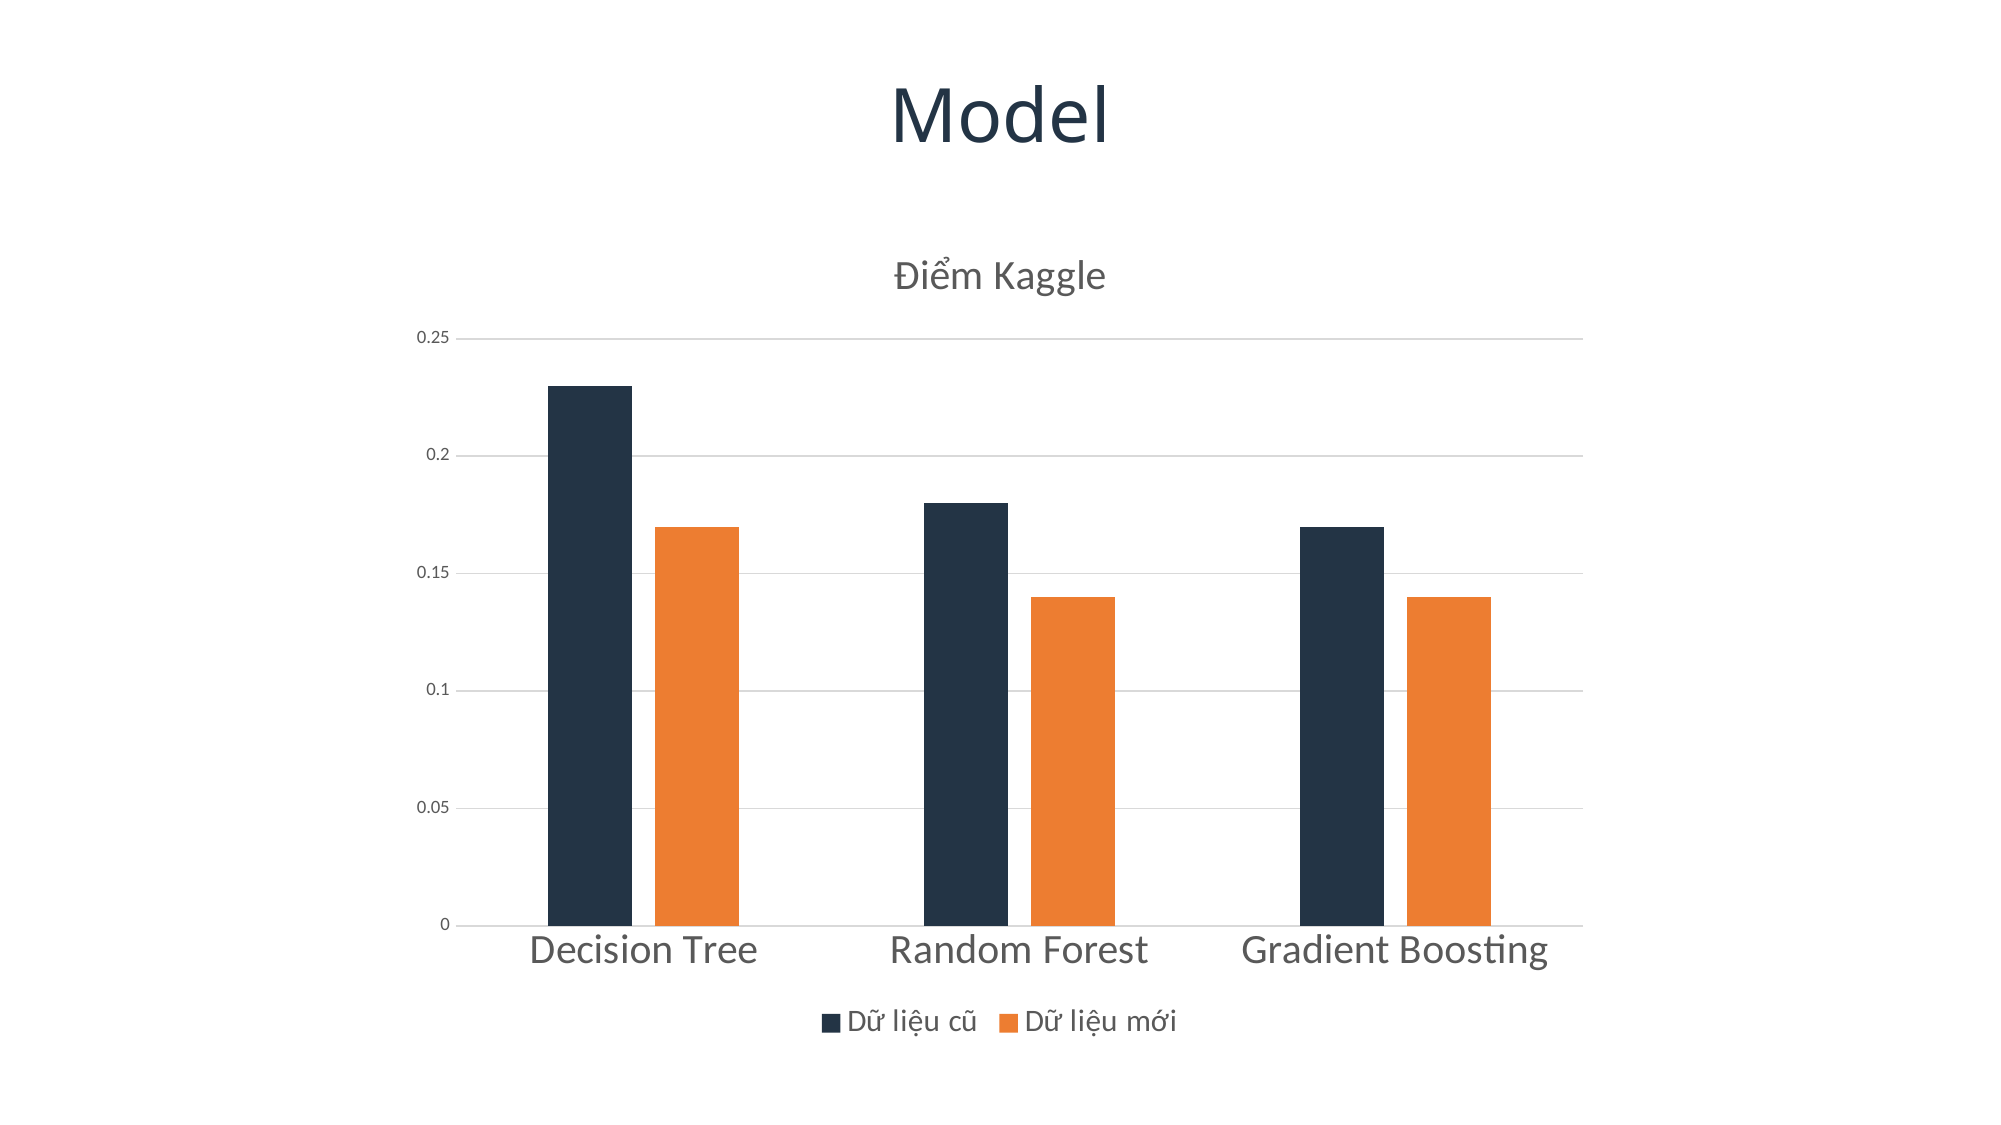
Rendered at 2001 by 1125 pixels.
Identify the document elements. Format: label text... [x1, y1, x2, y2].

chart [392, 221, 1608, 1046]
text_box Model [455, 68, 1545, 158]
